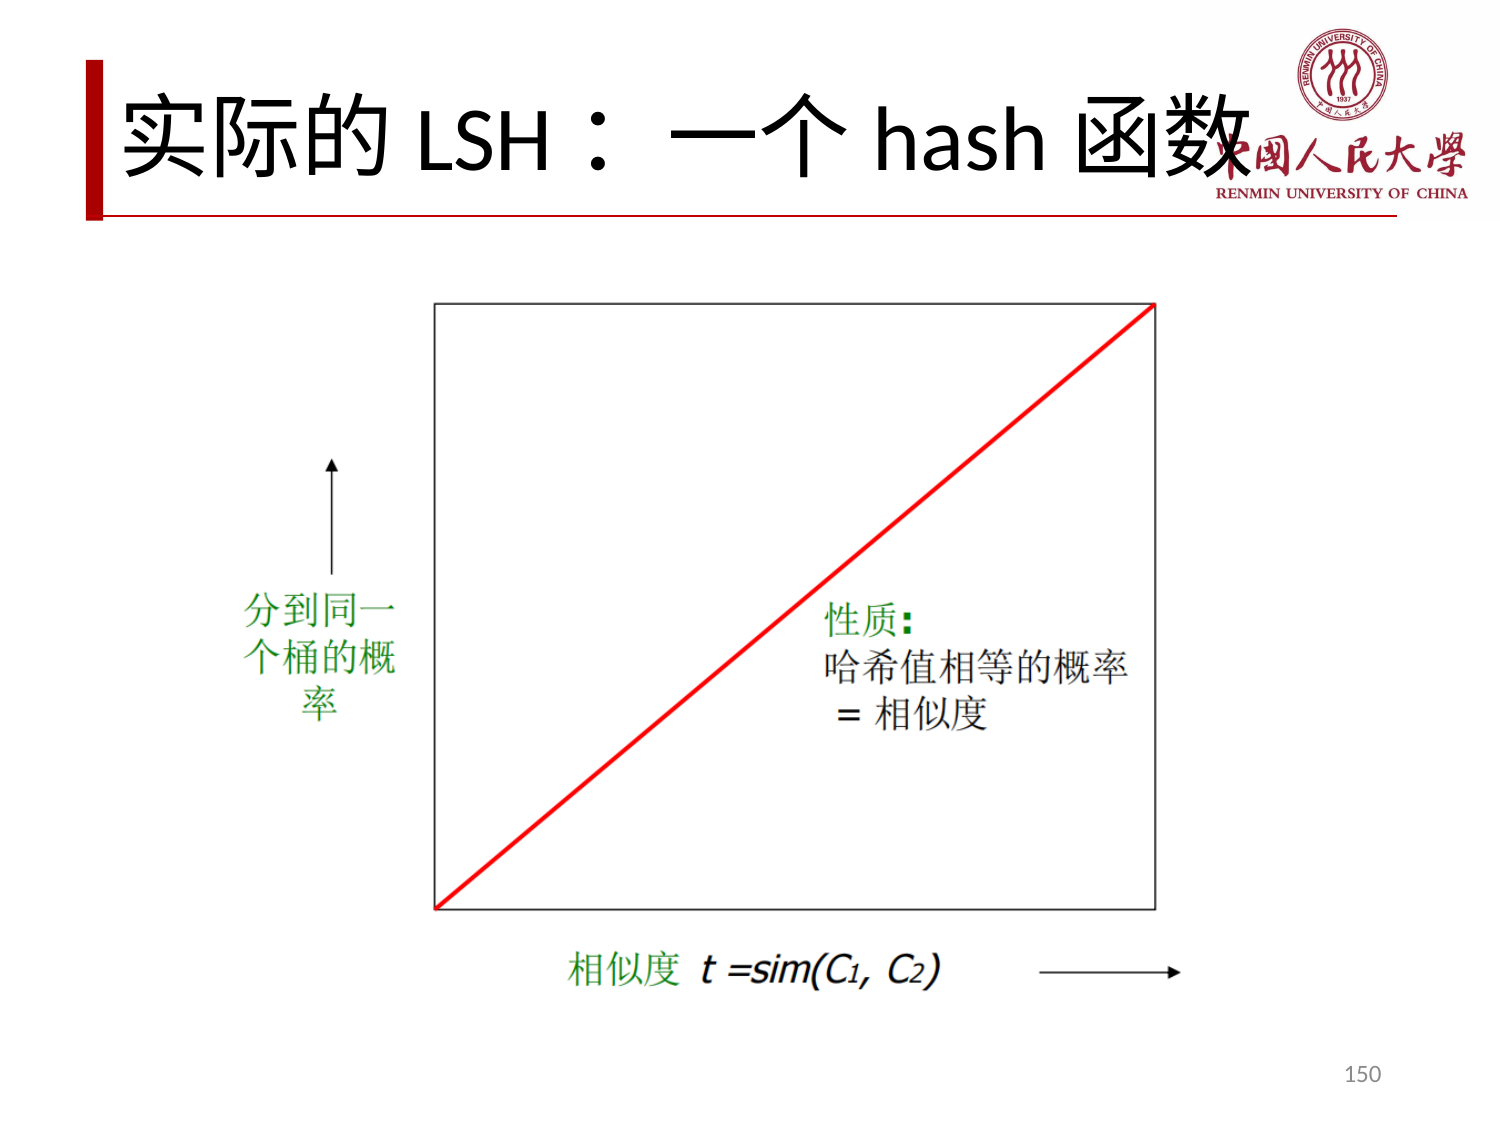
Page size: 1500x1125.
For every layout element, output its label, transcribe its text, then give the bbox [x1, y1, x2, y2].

title 实际的LSH：一个hash函数 [103, 59, 1397, 221]
picture [228, 256, 1243, 1026]
slide_number 150 [1059, 1042, 1397, 1103]
picture [1190, 0, 1500, 221]
